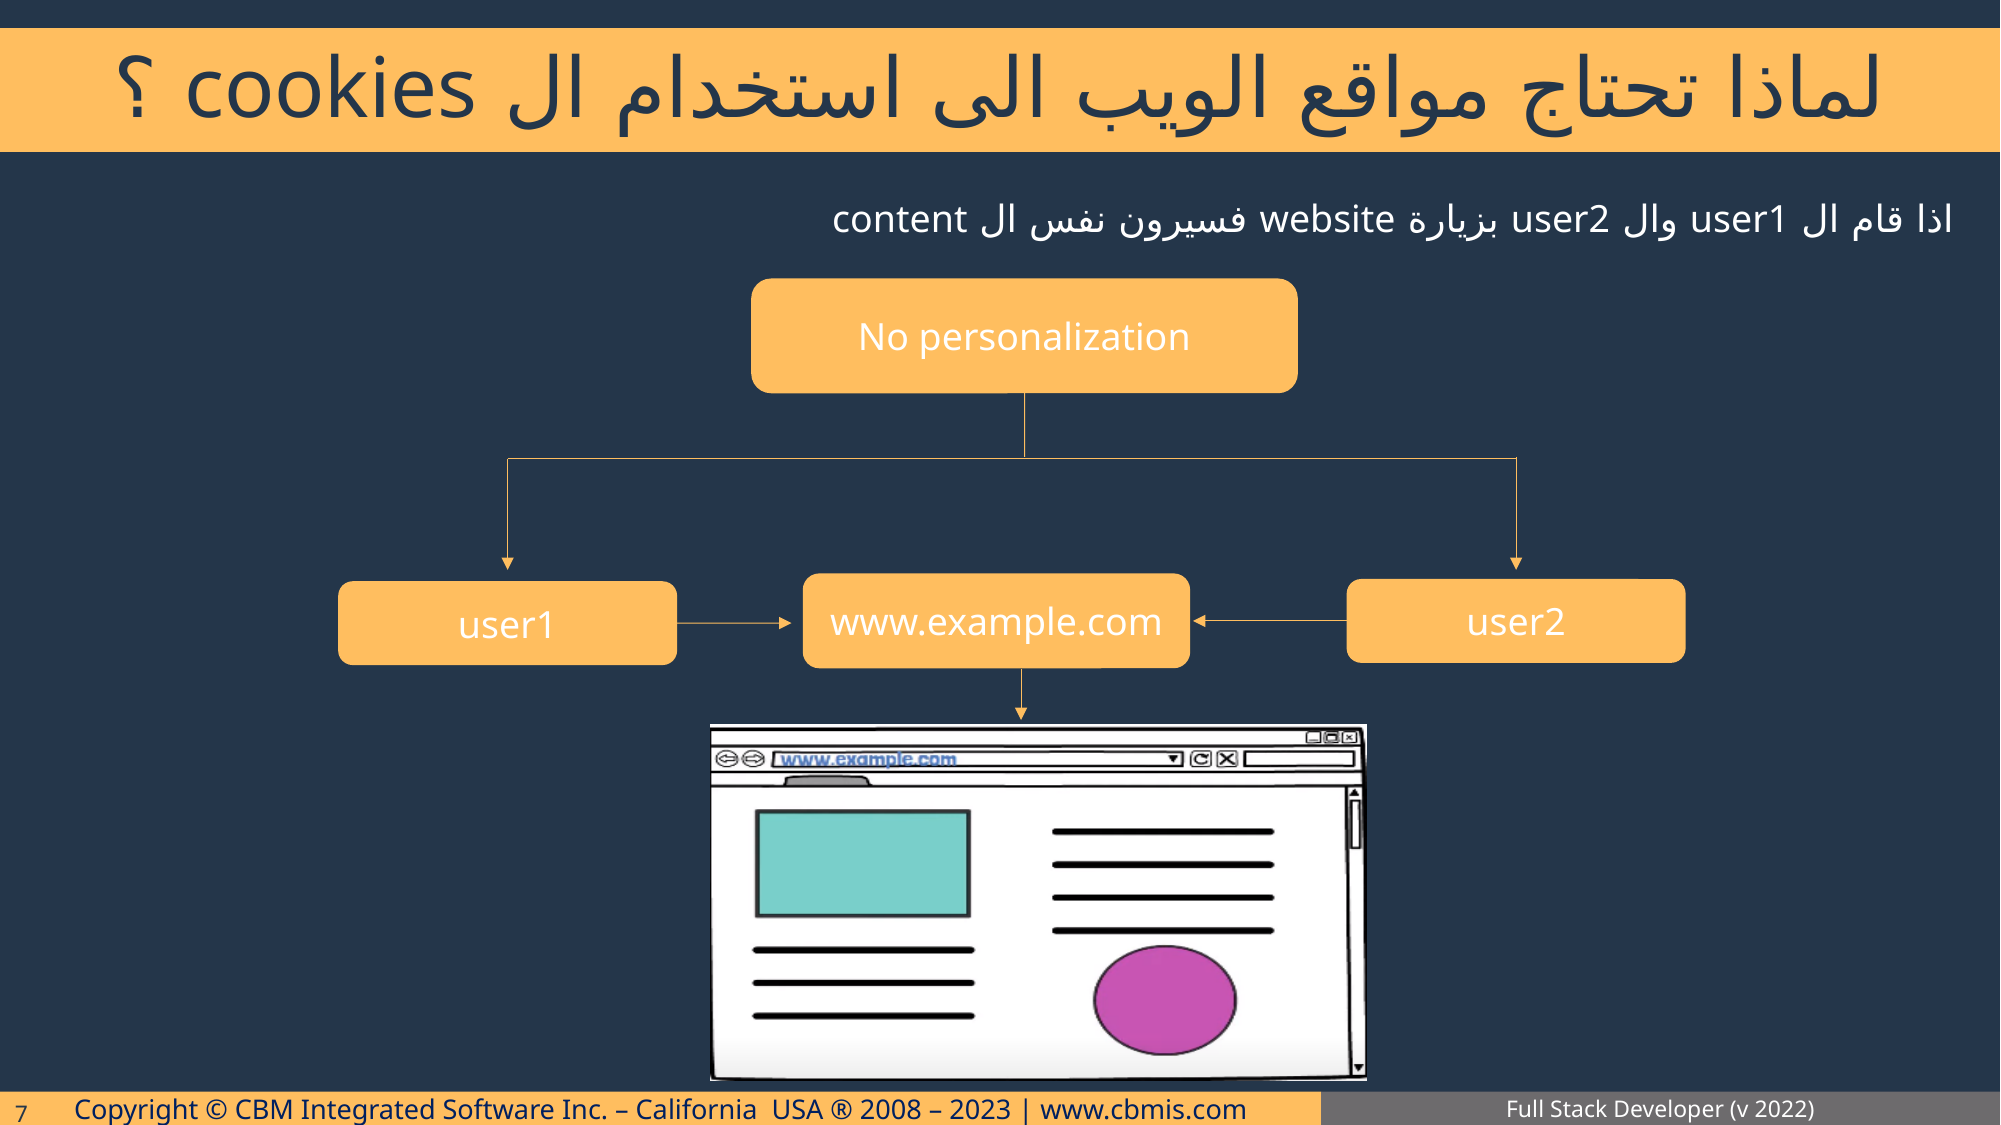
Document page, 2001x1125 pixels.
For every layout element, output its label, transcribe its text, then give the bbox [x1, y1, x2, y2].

text_box user1 [338, 581, 678, 666]
text_box اذا قام ال user1 وال user2 بزيارة website فسيرون نفس ال content [108, 187, 1969, 248]
text_box www.example.com [802, 573, 1191, 669]
text_box user2 [1346, 578, 1686, 663]
slide_number 7 [0, 1091, 77, 1125]
picture [710, 724, 1367, 1081]
list لماذا تحتاج مواقع الويب الى استخدام ال cookies ؟ [0, 28, 2000, 152]
text_box No personalization [751, 278, 1298, 394]
